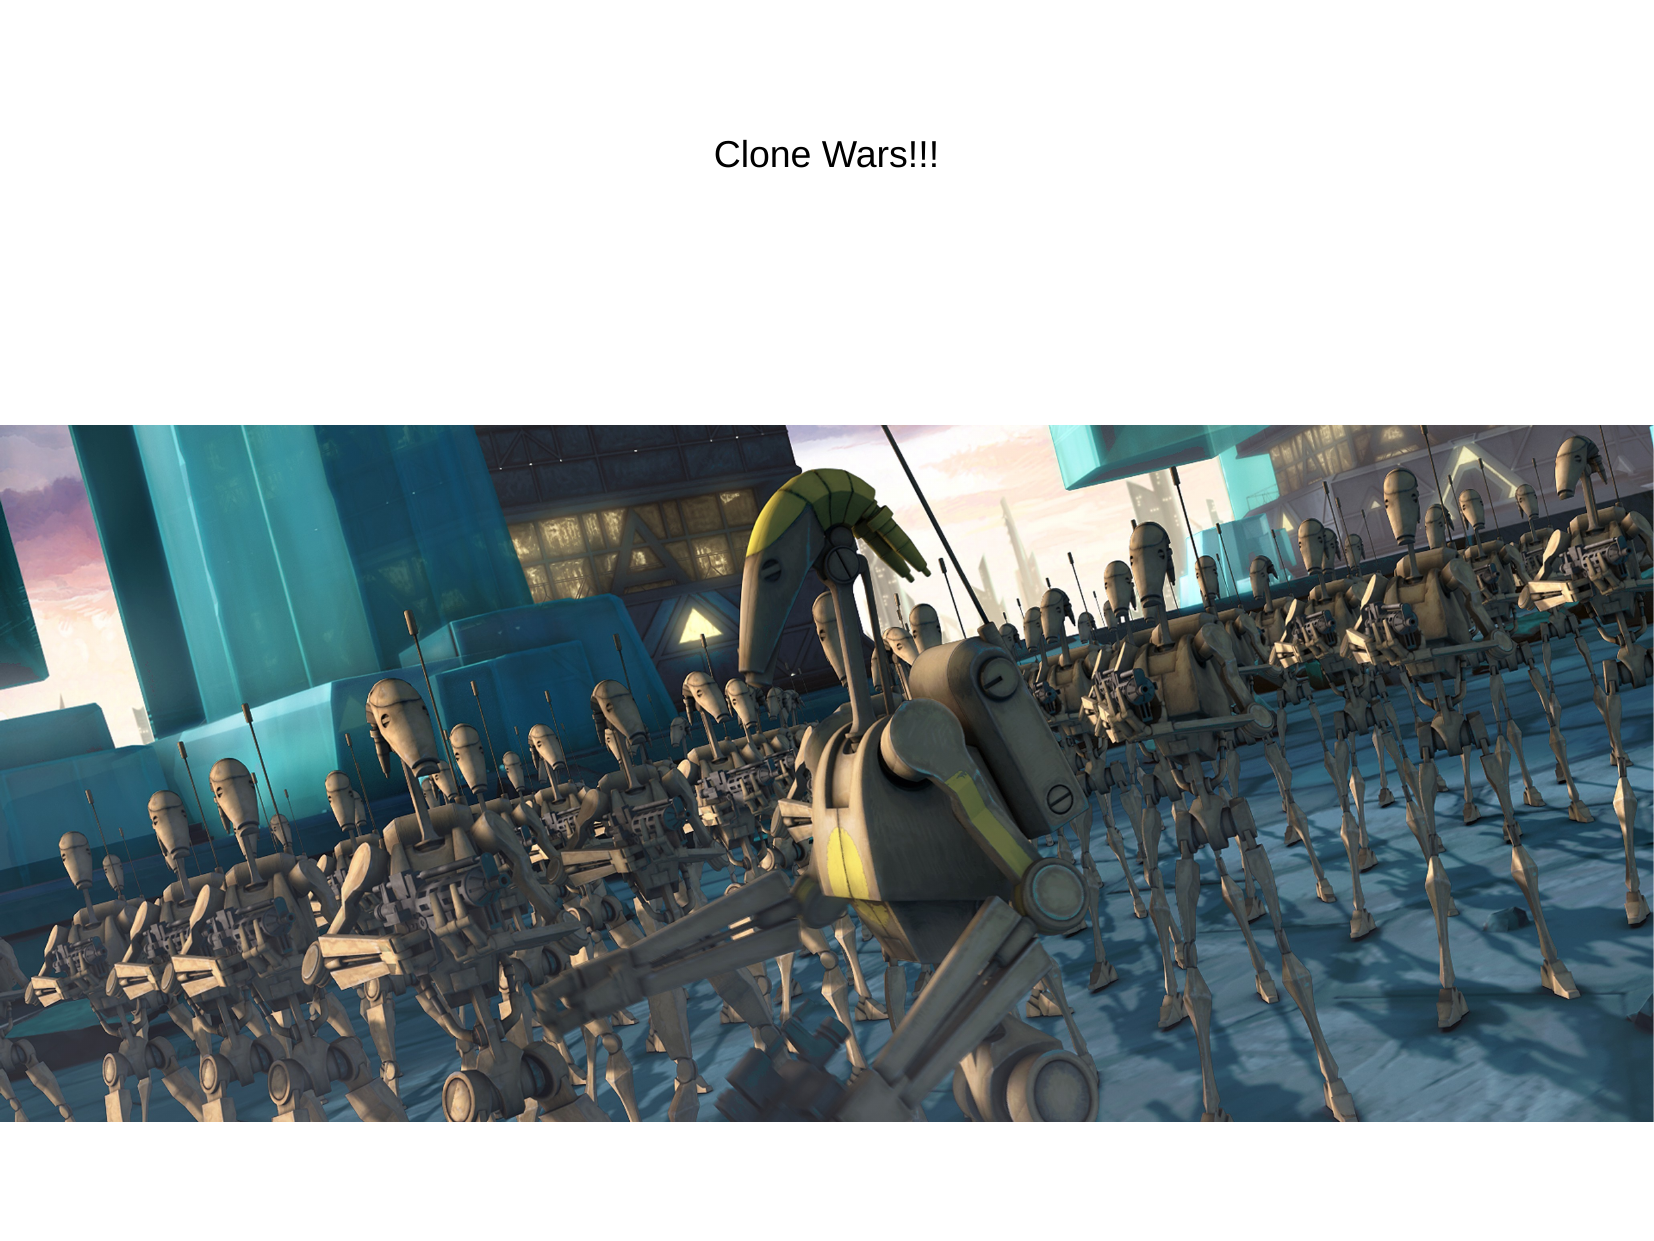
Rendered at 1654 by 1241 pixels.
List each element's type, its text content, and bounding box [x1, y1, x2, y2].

text_box Clone Wars!!! [82, 49, 1571, 257]
picture [0, 424, 1654, 1123]
